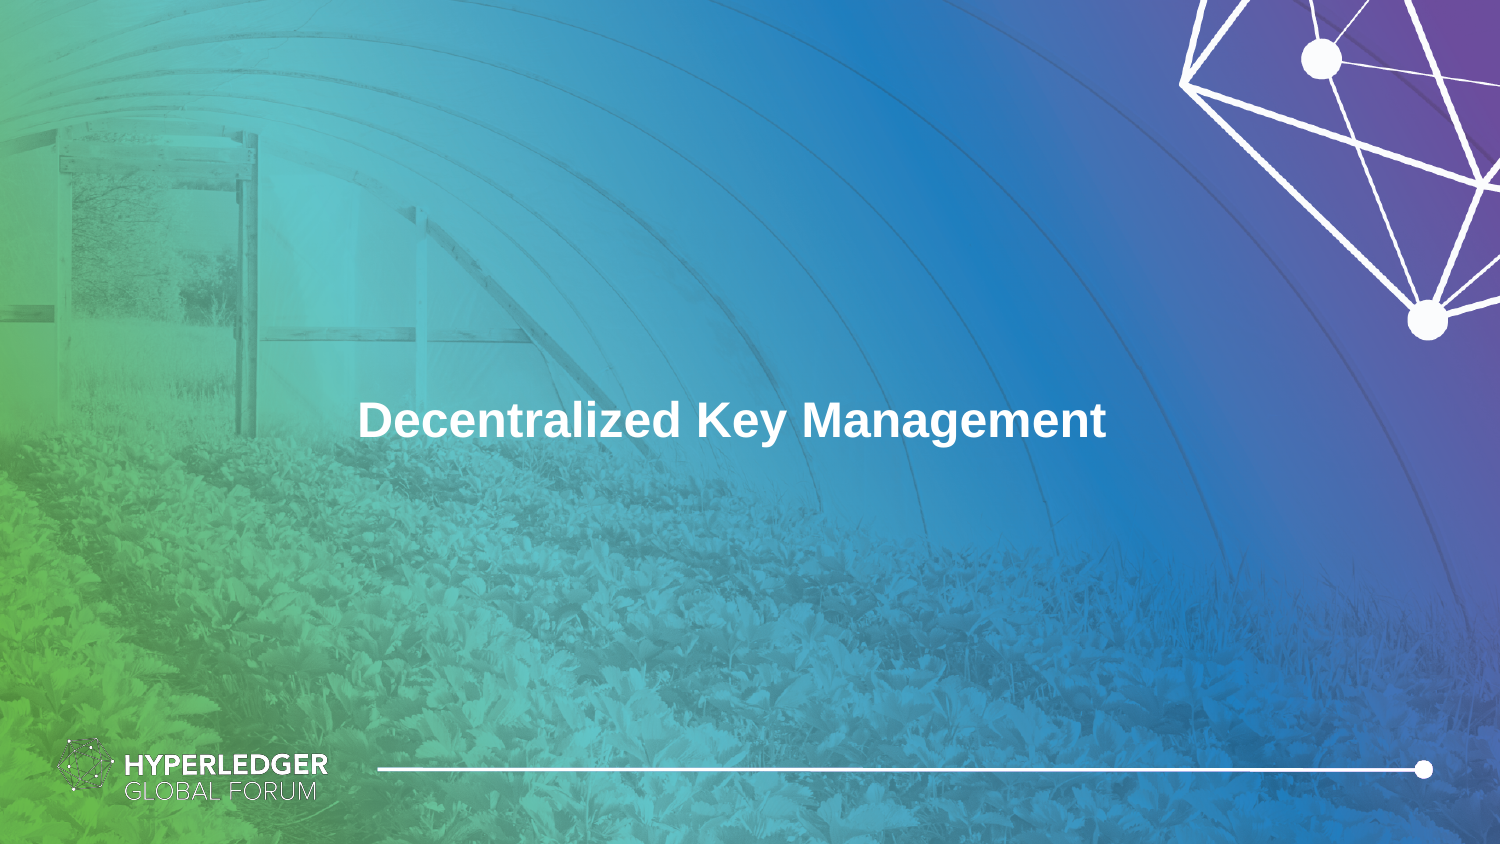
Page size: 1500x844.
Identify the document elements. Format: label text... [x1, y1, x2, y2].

subtitle Decentralized Key Management [106, 369, 1359, 475]
picture [0, 0, 1500, 844]
